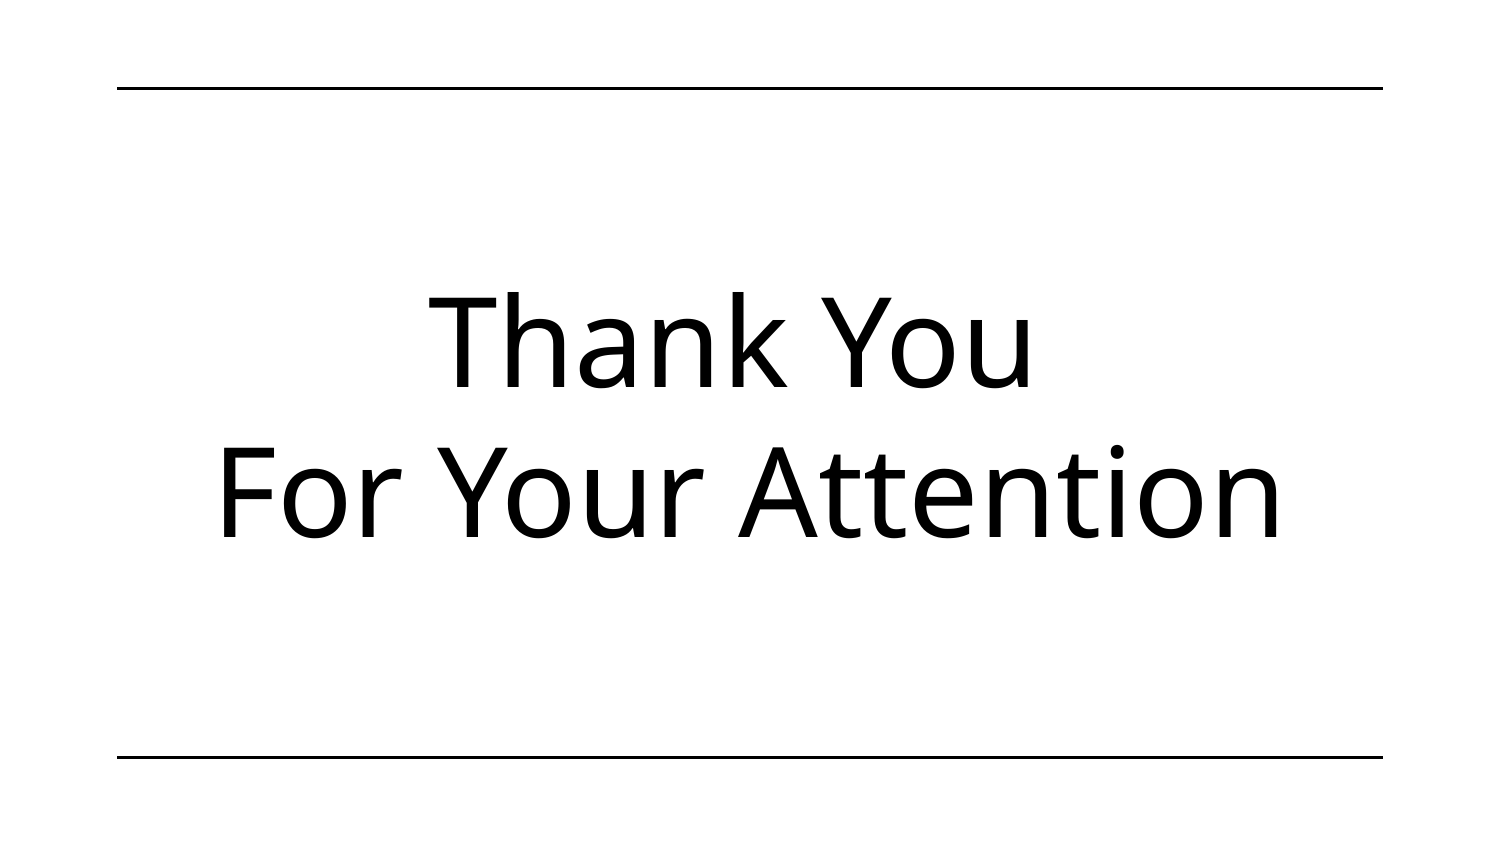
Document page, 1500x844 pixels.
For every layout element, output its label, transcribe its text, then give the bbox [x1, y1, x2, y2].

title Thank You For Your Attention [118, 247, 1382, 571]
